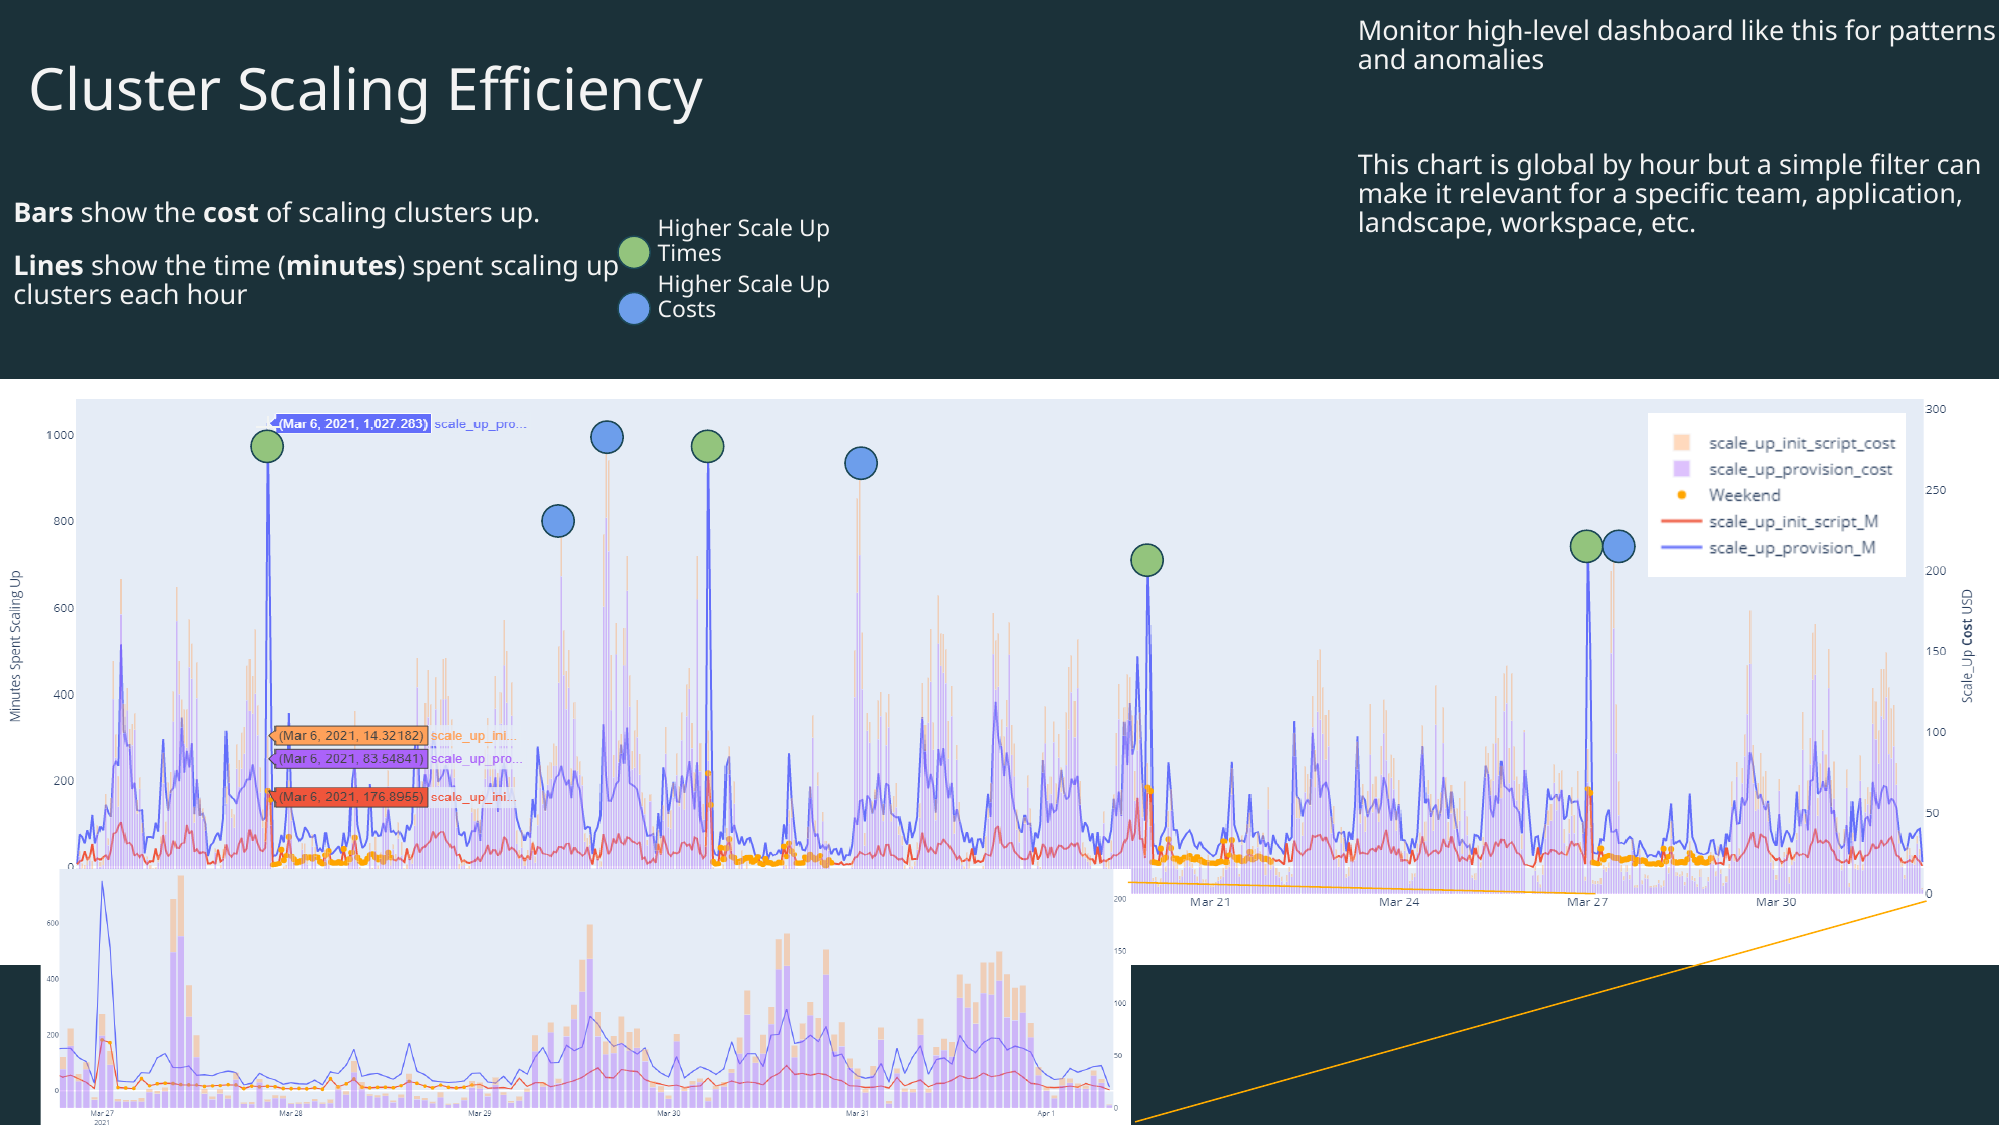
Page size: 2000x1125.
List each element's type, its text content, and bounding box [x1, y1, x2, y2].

text_box [617, 292, 651, 325]
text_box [1134, 900, 1927, 1123]
list Higher Scale Up Costs [657, 265, 887, 337]
text_box [617, 236, 651, 269]
list Higher Scale Up Times [657, 209, 887, 265]
picture [0, 378, 2000, 1125]
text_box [1127, 881, 1596, 894]
list Bars show the cost of scaling clusters up. Lines show the time (minutes) spent scaling up clusters each hour [13, 191, 655, 378]
list Monitor high-level dashboard like this for patterns and anomalies This chart is global by hour but a simple filter can make it relevant for a specific team, application, landscape, workspace, etc. [1357, 9, 2000, 293]
title Cluster Scaling Efficiency [28, 9, 1357, 173]
